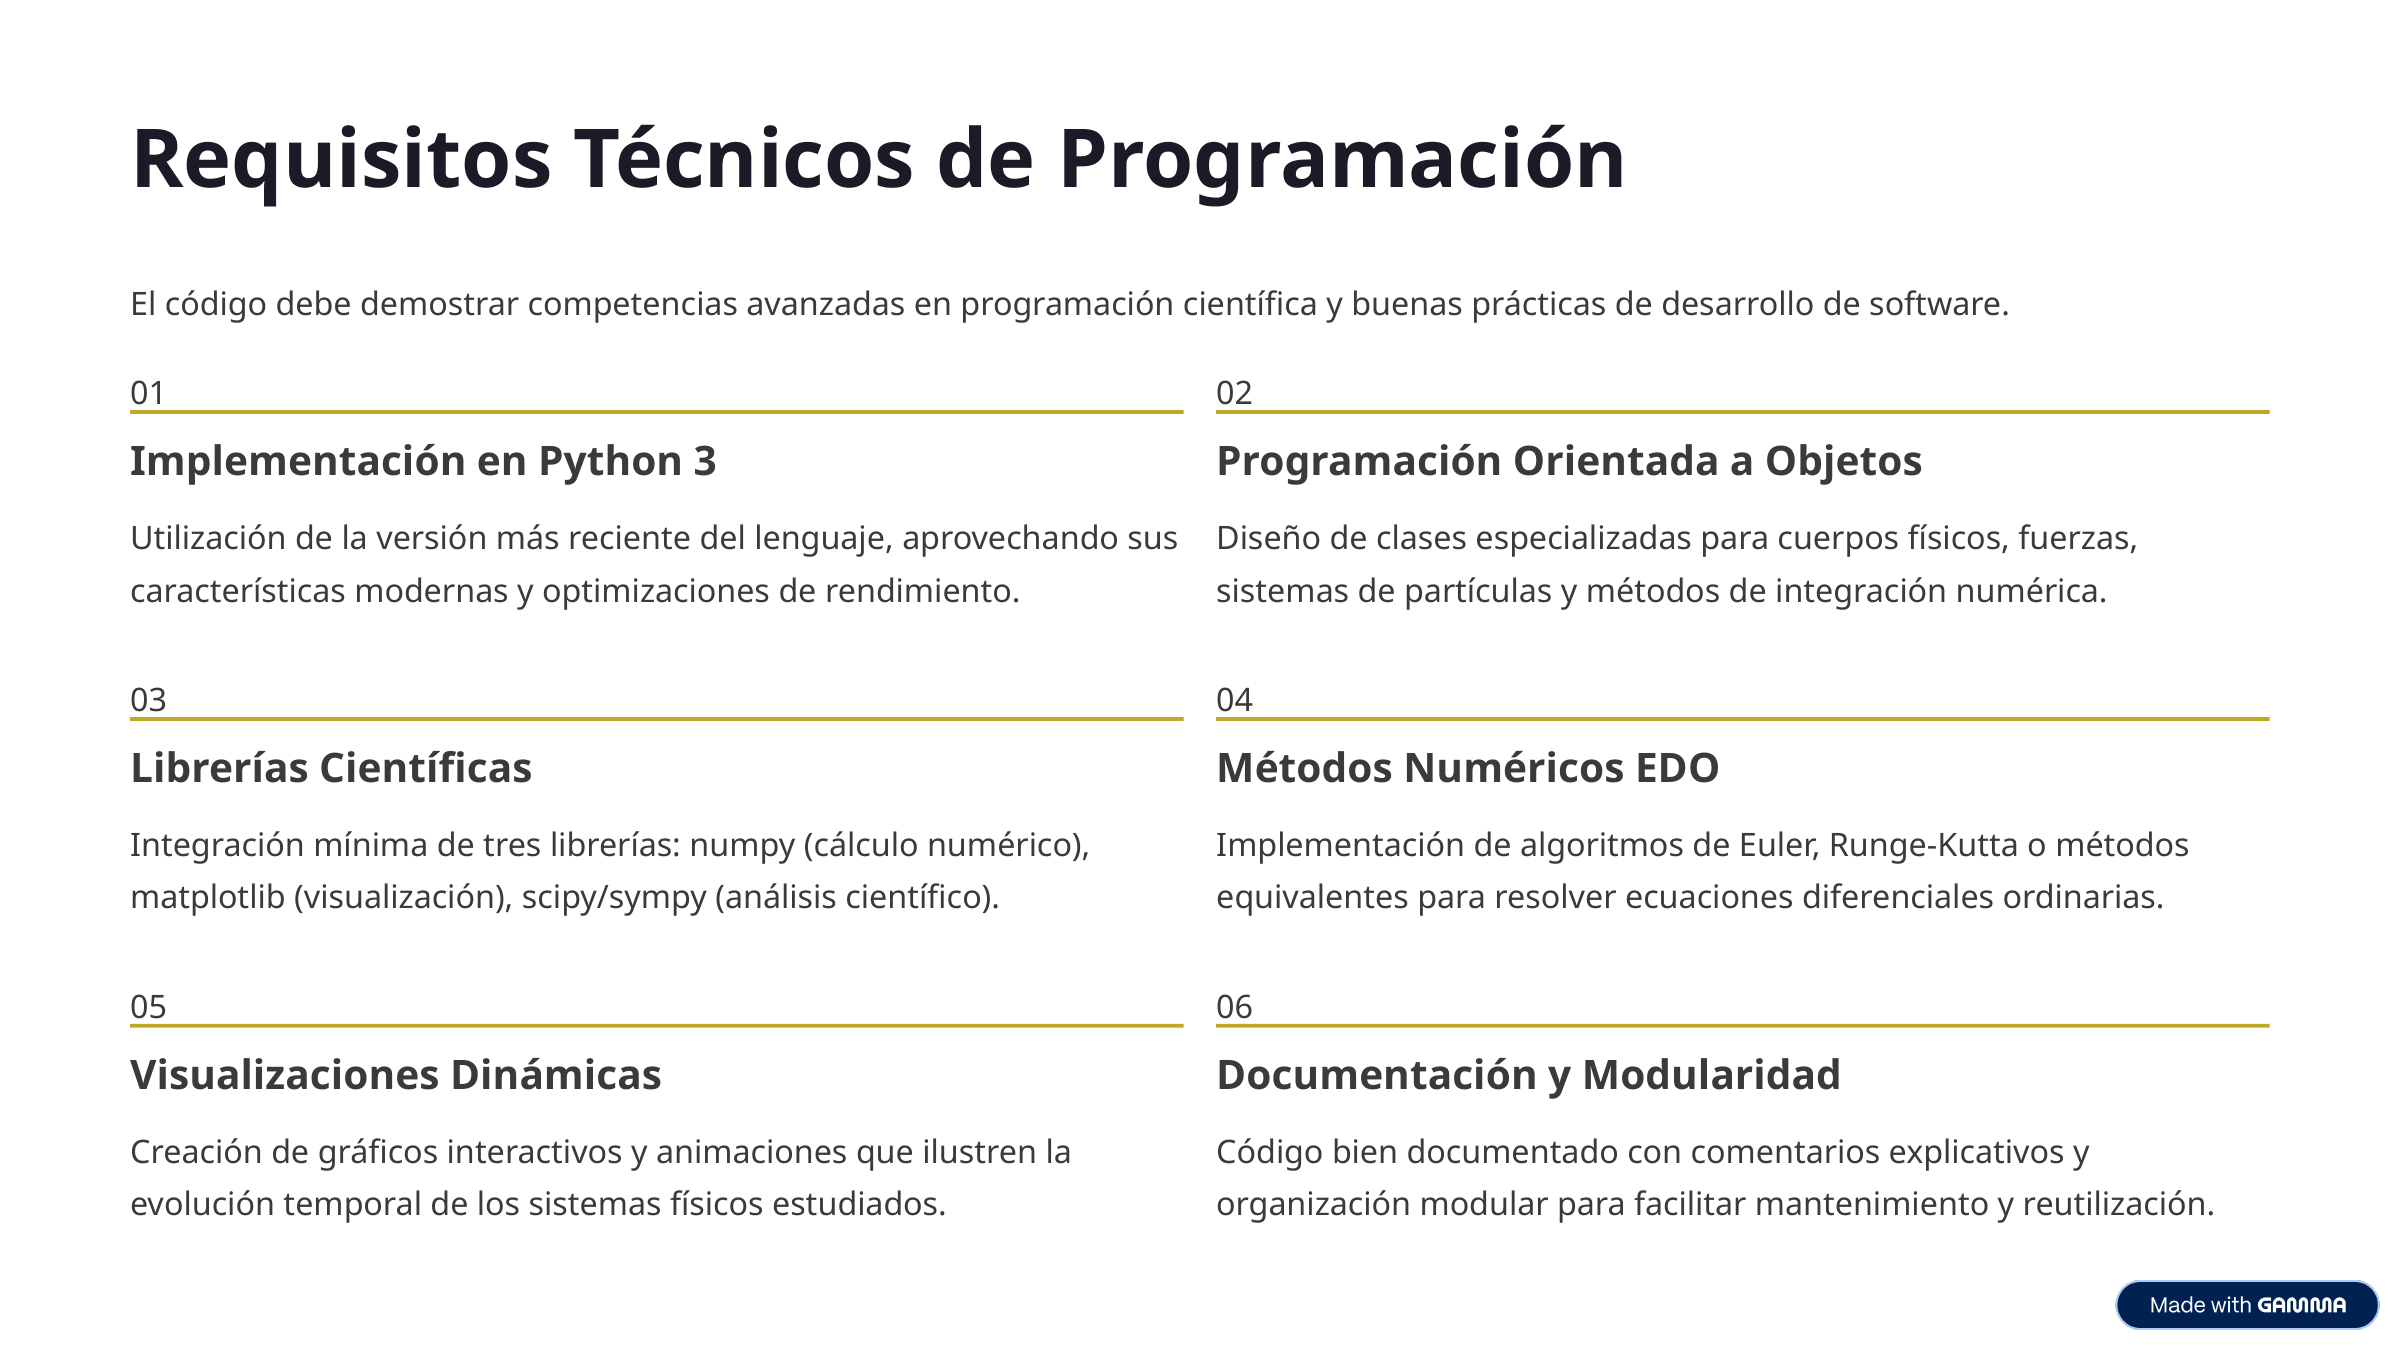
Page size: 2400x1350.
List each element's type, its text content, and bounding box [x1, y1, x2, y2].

text_box [1216, 410, 2270, 414]
text_box Documentación y Modularidad [1216, 1047, 1826, 1099]
text_box Librerías Científicas [130, 740, 538, 792]
text_box [1216, 717, 2270, 721]
text_box [130, 1023, 1184, 1028]
text_box Implementación en Python 3 [130, 433, 698, 485]
text_box Utilización de la versión más reciente del lenguaje, aprovechando sus características modernas y optimizaciones de rendimiento. [130, 504, 1184, 609]
text_box Métodos Numéricos EDO [1216, 740, 1714, 792]
text_box 05 [130, 972, 163, 1014]
text_box 01 [130, 358, 163, 400]
text_box Creación de gráficos interactivos y animaciones que ilustren la evolución temporal de los sistemas físicos estudiados. [130, 1118, 1184, 1223]
text_box Programación Orientada a Objetos [1216, 433, 1899, 485]
text_box Requisitos Técnicos de Programación [130, 103, 1622, 205]
text_box 03 [130, 665, 163, 707]
text_box 06 [1216, 972, 1249, 1014]
text_box [130, 717, 1184, 721]
text_box Visualizaciones Dinámicas [130, 1047, 663, 1099]
text_box Integración mínima de tres librerías: numpy (cálculo numérico), matplotlib (visualización), scipy/sympy (análisis científico). [130, 811, 1184, 916]
text_box 04 [1216, 665, 1249, 707]
text_box Código bien documentado con comentarios explicativos y organización modular para facilitar mantenimiento y reutilización. [1216, 1118, 2270, 1223]
picture [2106, 1271, 2389, 1339]
text_box El código debe demostrar competencias avanzadas en programación científica y buenas prácticas de desarrollo de software. [130, 269, 2270, 322]
text_box [130, 410, 1184, 414]
text_box [1216, 1023, 2270, 1028]
text_box 02 [1216, 358, 1249, 400]
text_box Implementación de algoritmos de Euler, Runge-Kutta o métodos equivalentes para resolver ecuaciones diferenciales ordinarias. [1216, 811, 2270, 916]
text_box Diseño de clases especializadas para cuerpos físicos, fuerzas, sistemas de partículas y métodos de integración numérica. [1216, 504, 2270, 609]
